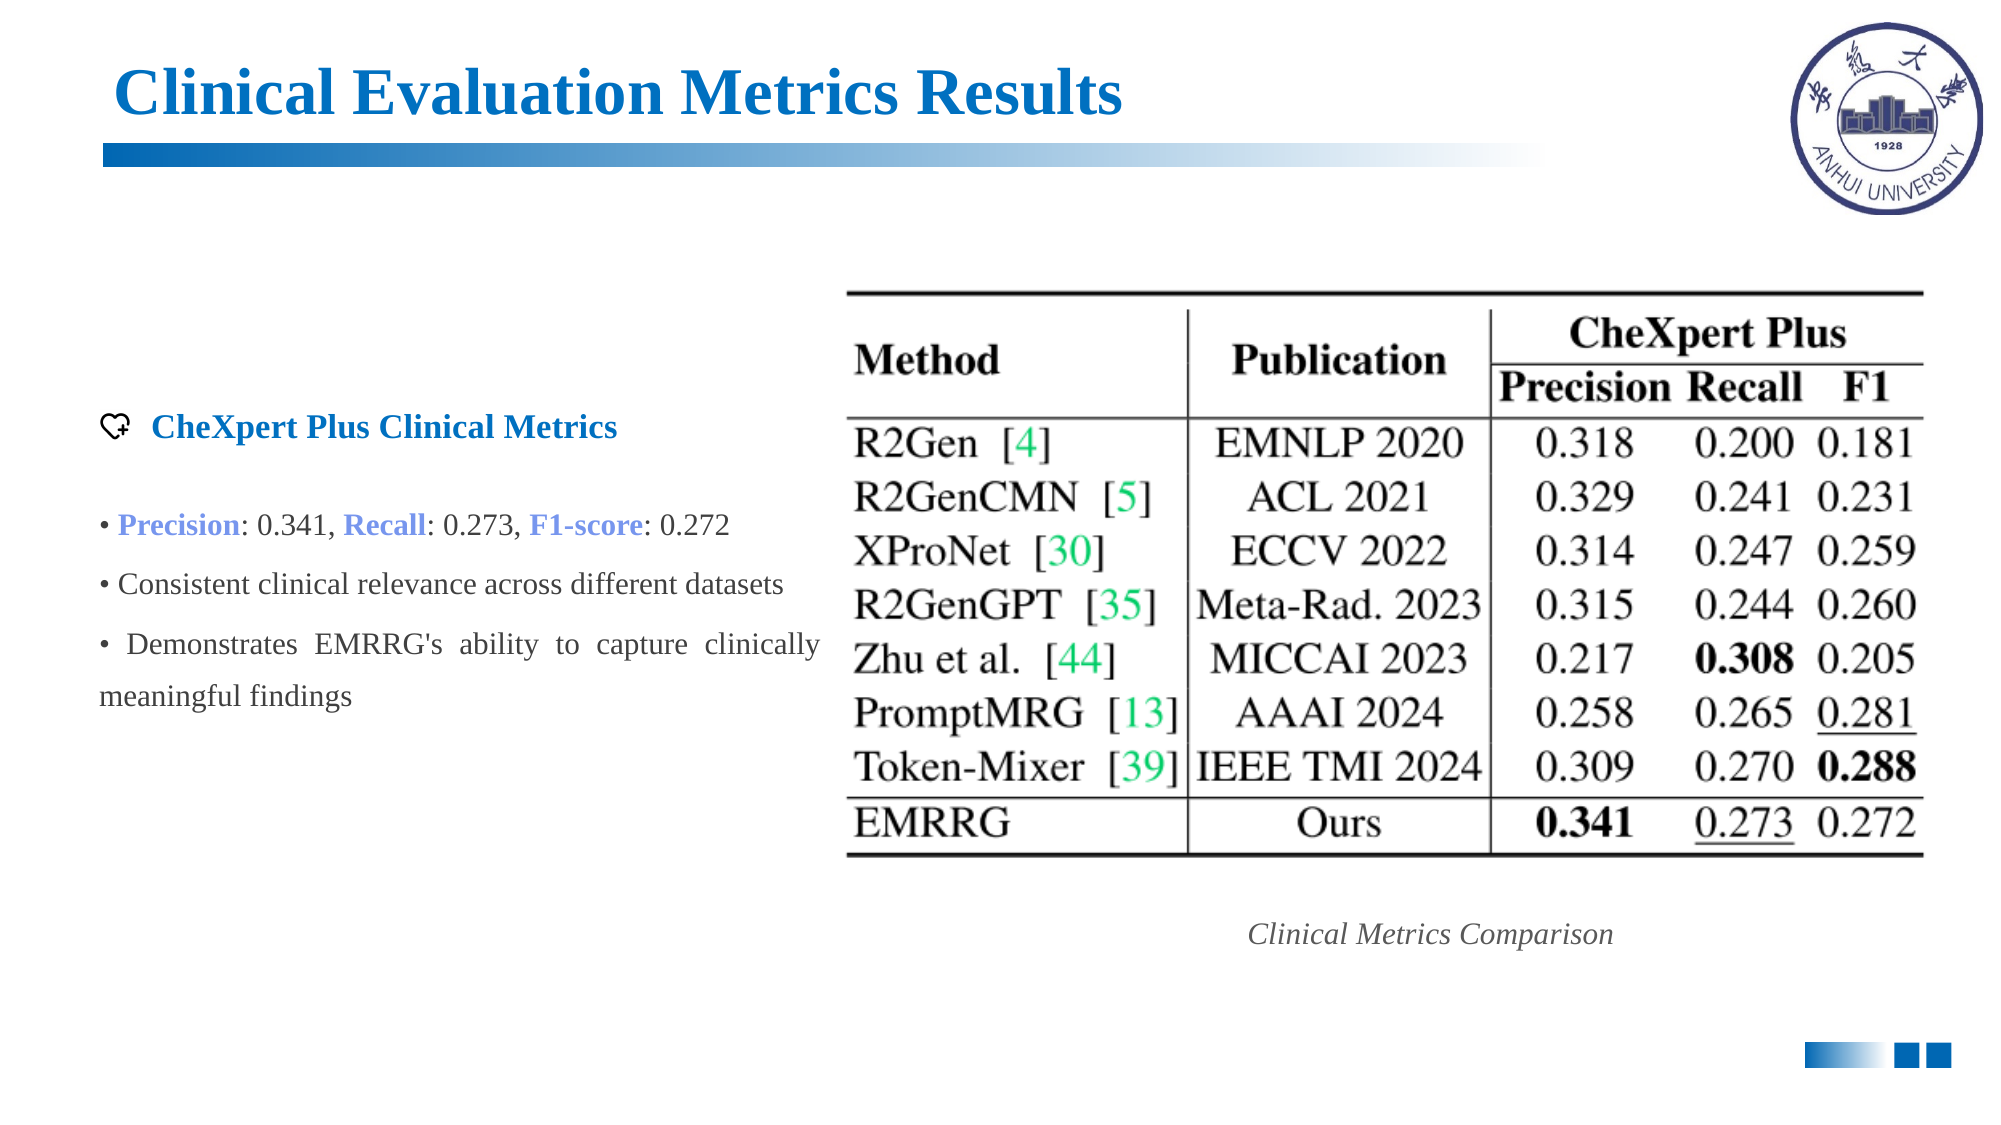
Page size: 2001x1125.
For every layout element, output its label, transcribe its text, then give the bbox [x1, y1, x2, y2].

picture [99, 409, 131, 442]
text_box CheXpert Plus Clinical Metrics [151, 403, 836, 448]
picture [836, 284, 1935, 874]
text_box Clinical Metrics Comparison [941, 906, 1921, 957]
picture [1790, 22, 1984, 215]
list Clinical Evaluation Metrics Results [99, 50, 1294, 134]
text_box • Precision: 0.341, Recall: 0.273, F1-score: 0.272 • Consistent clinical relevance across different datasets • Demonstrates EMRRG's ability to capture clinically meaningful findings [99, 489, 836, 713]
